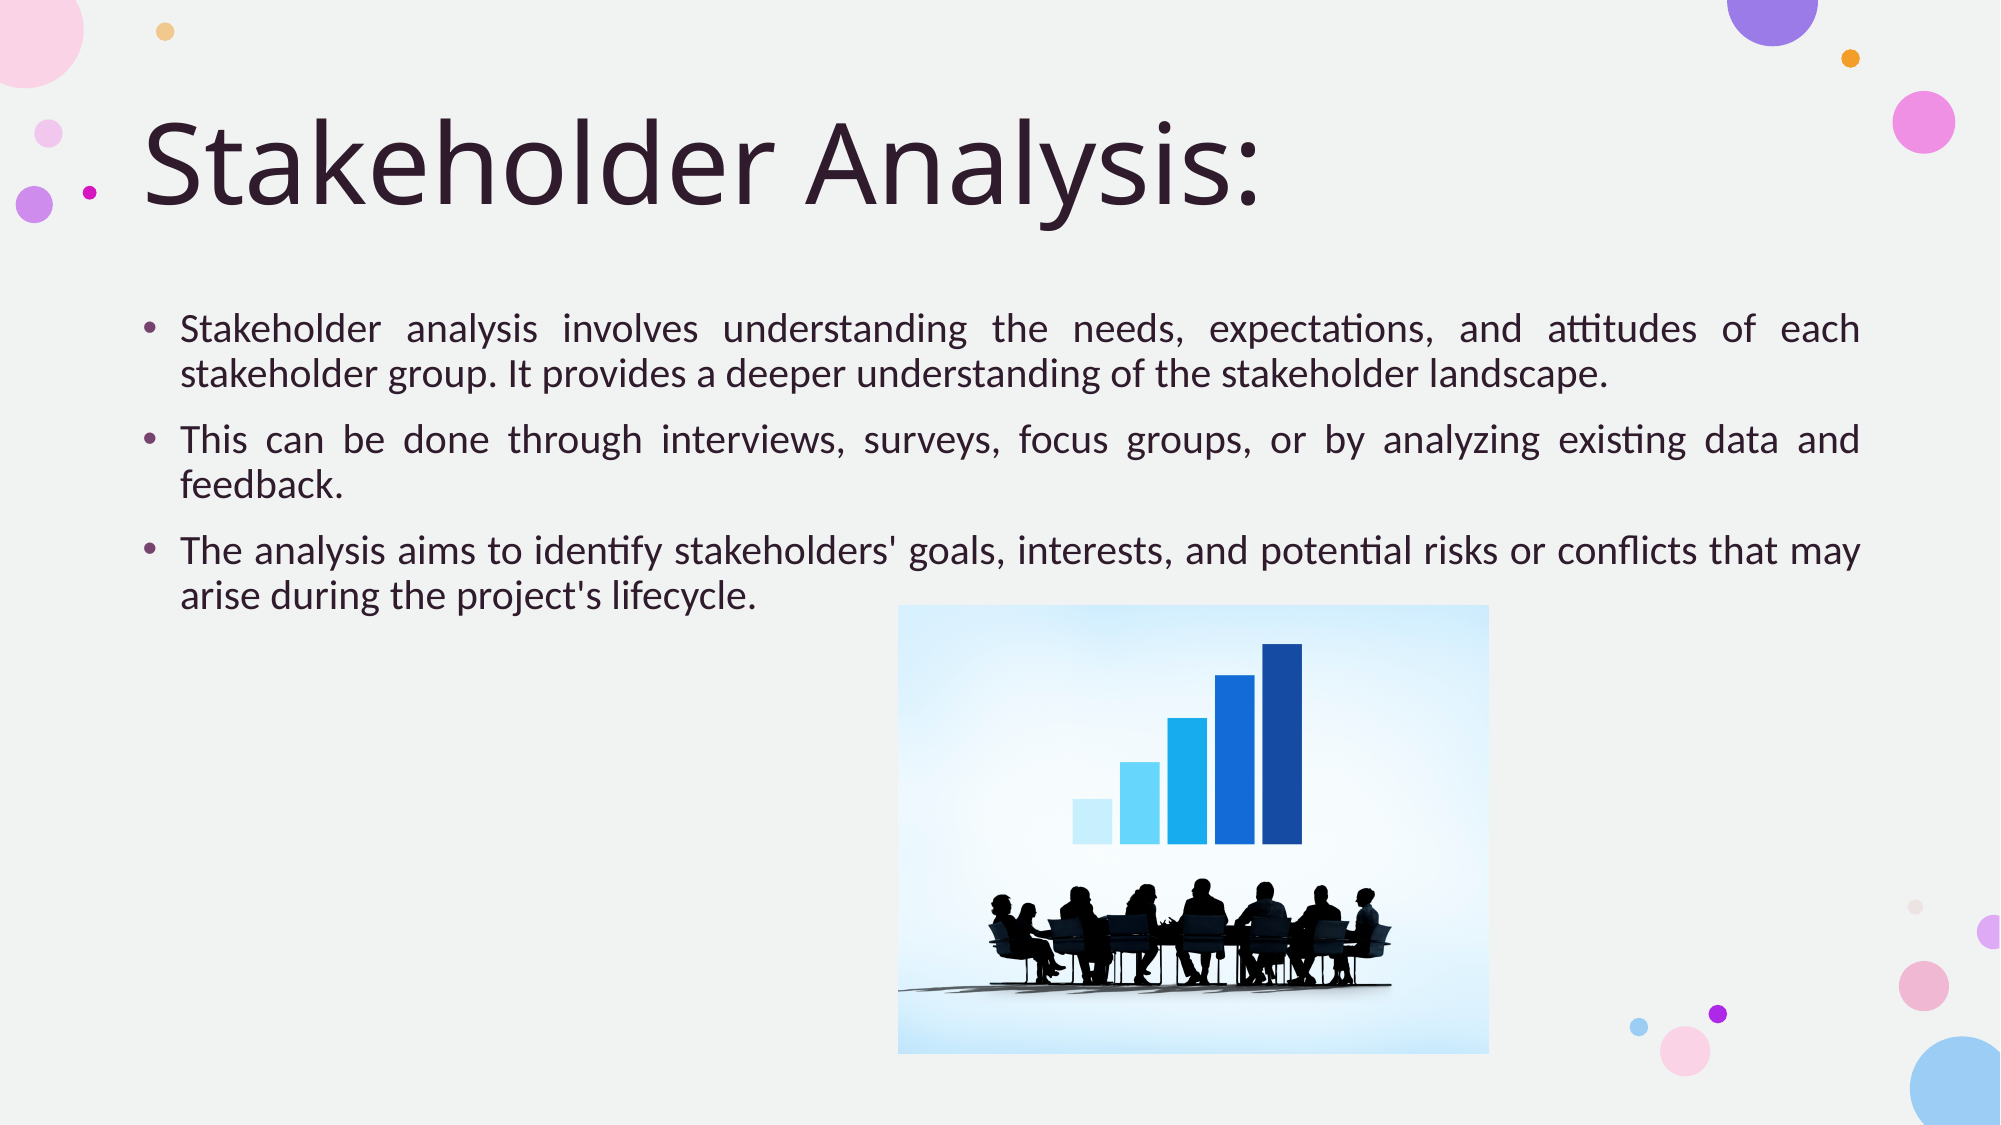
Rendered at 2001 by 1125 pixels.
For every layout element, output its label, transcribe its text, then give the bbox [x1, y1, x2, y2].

title Stakeholder Analysis: [127, 59, 1877, 278]
list Stakeholder analysis involves understanding the needs, expectations, and attitudes of each stakeholder group. It provides a deeper understanding of the stakeholder landscape. This can be done through interviews, surveys, focus groups, or by analyzing existing data and feedback. The analysis aims to identify stakeholders' goals, interests, and potential risks or conflicts that may arise during the project's lifecycle. [127, 299, 1877, 1014]
picture [898, 605, 1489, 1054]
